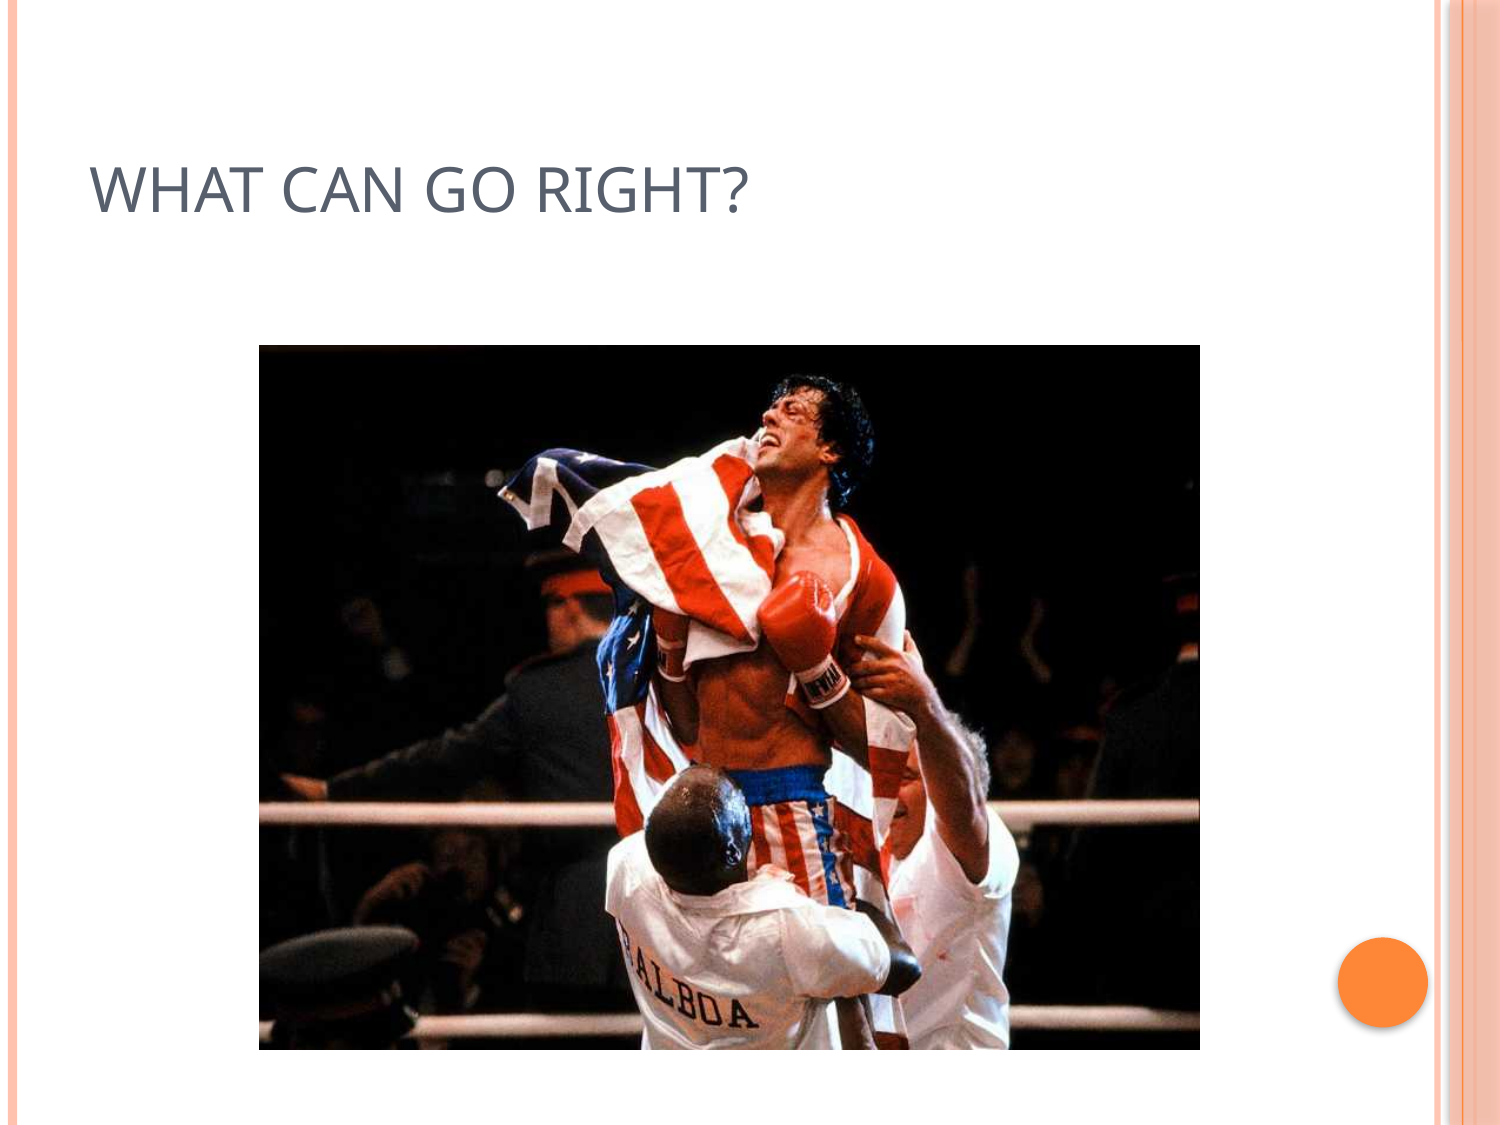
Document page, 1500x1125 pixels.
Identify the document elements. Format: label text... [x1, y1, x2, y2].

picture [258, 344, 1201, 1051]
title What can go right? [75, 45, 1300, 233]
